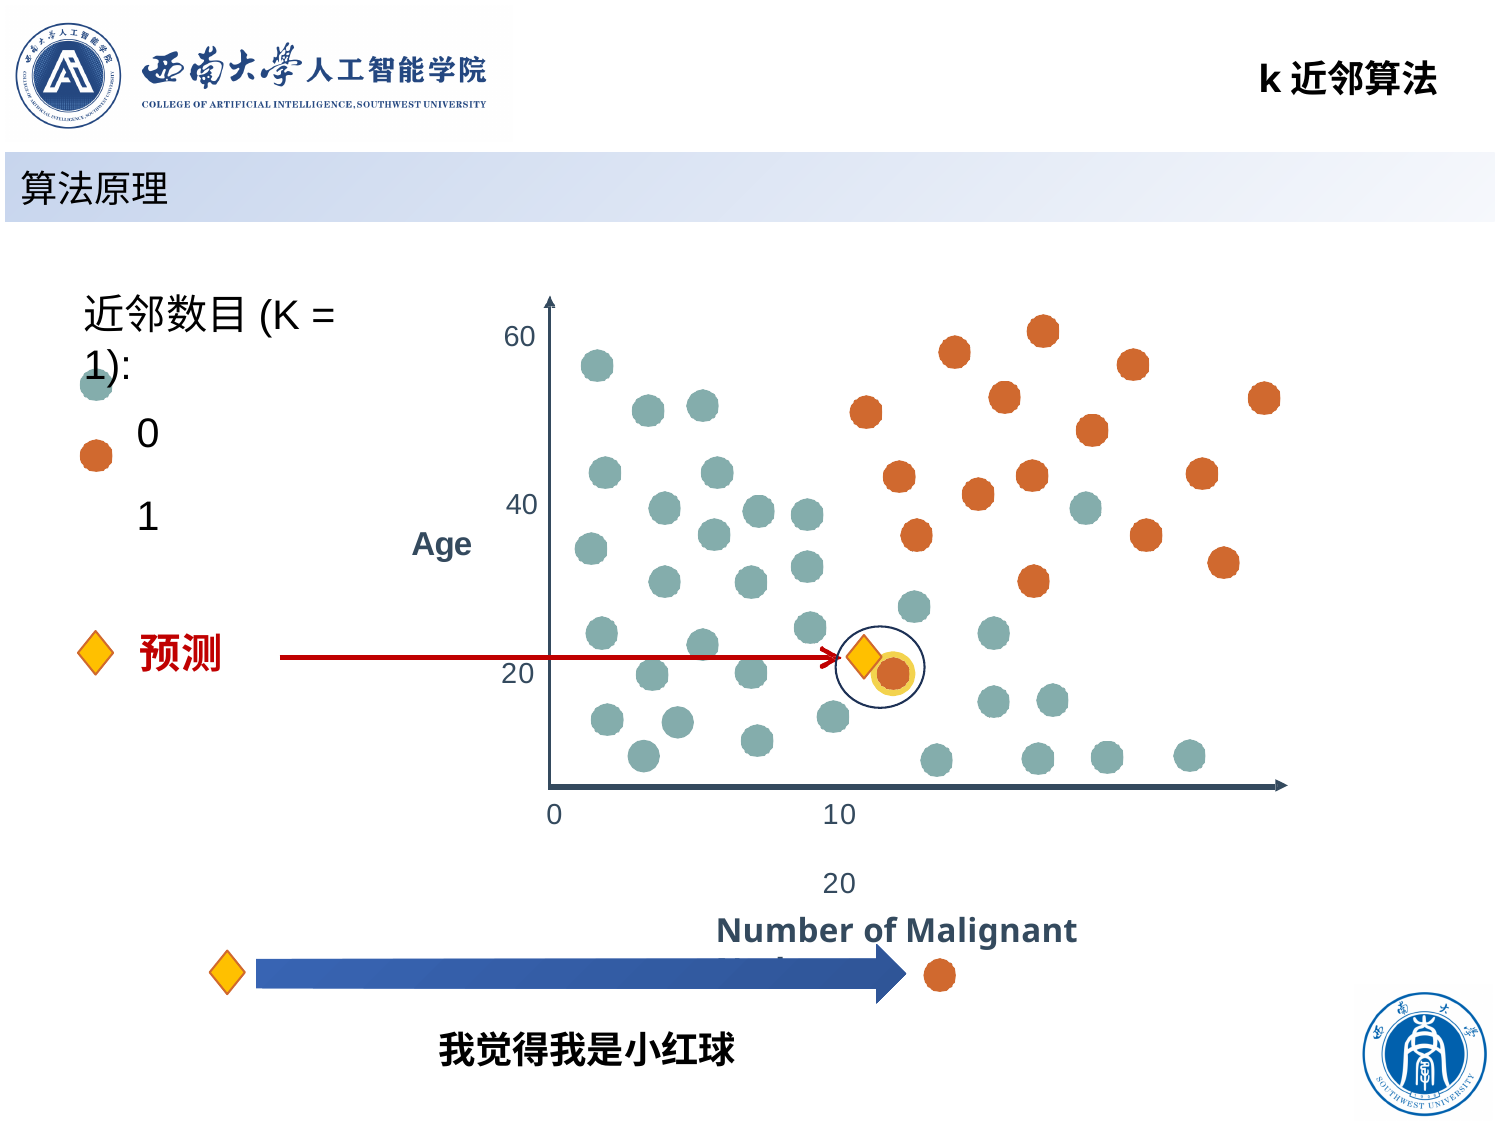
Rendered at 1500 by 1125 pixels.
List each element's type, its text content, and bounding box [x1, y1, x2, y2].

text_box [900, 518, 933, 552]
text_box [734, 658, 768, 690]
text_box 60 [501, 314, 538, 352]
text_box k近邻算法 [1243, 47, 1465, 107]
text_box [1090, 741, 1124, 774]
text_box [580, 349, 614, 382]
text_box 我觉得我是小红球 [423, 1019, 844, 1079]
text_box [793, 611, 827, 644]
text_box 0 [544, 793, 565, 830]
text_box [697, 518, 731, 551]
text_box [635, 658, 669, 691]
text_box [734, 565, 768, 599]
text_box [1247, 381, 1281, 415]
text_box 算法原理 [4, 152, 1496, 223]
text_box [590, 703, 624, 737]
text_box [648, 491, 681, 525]
text_box [740, 724, 774, 757]
text_box [1275, 779, 1285, 784]
text_box [209, 950, 245, 995]
text_box [1069, 491, 1102, 525]
text_box [977, 616, 1010, 650]
text_box [882, 460, 916, 493]
text_box [1275, 784, 1288, 792]
text_box [938, 335, 971, 369]
text_box [1036, 683, 1069, 717]
text_box [819, 660, 835, 669]
text_box [1129, 518, 1163, 552]
text_box [588, 456, 622, 489]
text_box [254, 941, 908, 1006]
text_box [1075, 414, 1109, 447]
text_box 10 20 Number of Malignant Nodes [713, 787, 1153, 990]
text_box [977, 685, 1010, 718]
text_box 20 [499, 658, 538, 690]
text_box [920, 743, 953, 777]
text_box [1207, 546, 1240, 579]
text_box [1185, 457, 1219, 490]
text_box [686, 389, 719, 422]
text_box [961, 477, 995, 511]
text_box [742, 495, 775, 528]
text_box [77, 631, 114, 675]
text_box [923, 958, 956, 992]
text_box [790, 498, 824, 531]
text_box [988, 381, 1021, 414]
text_box 预测 [137, 625, 228, 678]
picture [5, 5, 513, 142]
text_box [700, 456, 734, 489]
text_box [816, 700, 850, 733]
text_box [631, 394, 665, 427]
text_box 近邻数目(K = 1): 0 1 [81, 268, 386, 539]
text_box [648, 565, 681, 598]
text_box [834, 625, 926, 709]
text_box [819, 646, 840, 660]
text_box 20 [499, 652, 538, 657]
text_box [1017, 564, 1050, 598]
text_box [1026, 314, 1060, 348]
text_box 40 Age [409, 481, 539, 563]
text_box [627, 739, 660, 773]
text_box [1116, 348, 1150, 381]
text_box [585, 616, 618, 650]
text_box [849, 395, 883, 429]
text_box [543, 295, 556, 308]
text_box [790, 550, 824, 583]
picture [1353, 984, 1493, 1122]
text_box [686, 628, 719, 657]
text_box [1021, 742, 1055, 775]
text_box [1015, 459, 1049, 492]
text_box [1173, 739, 1206, 772]
text_box [574, 532, 608, 565]
text_box [686, 658, 719, 662]
text_box [897, 590, 931, 624]
text_box [661, 706, 694, 739]
